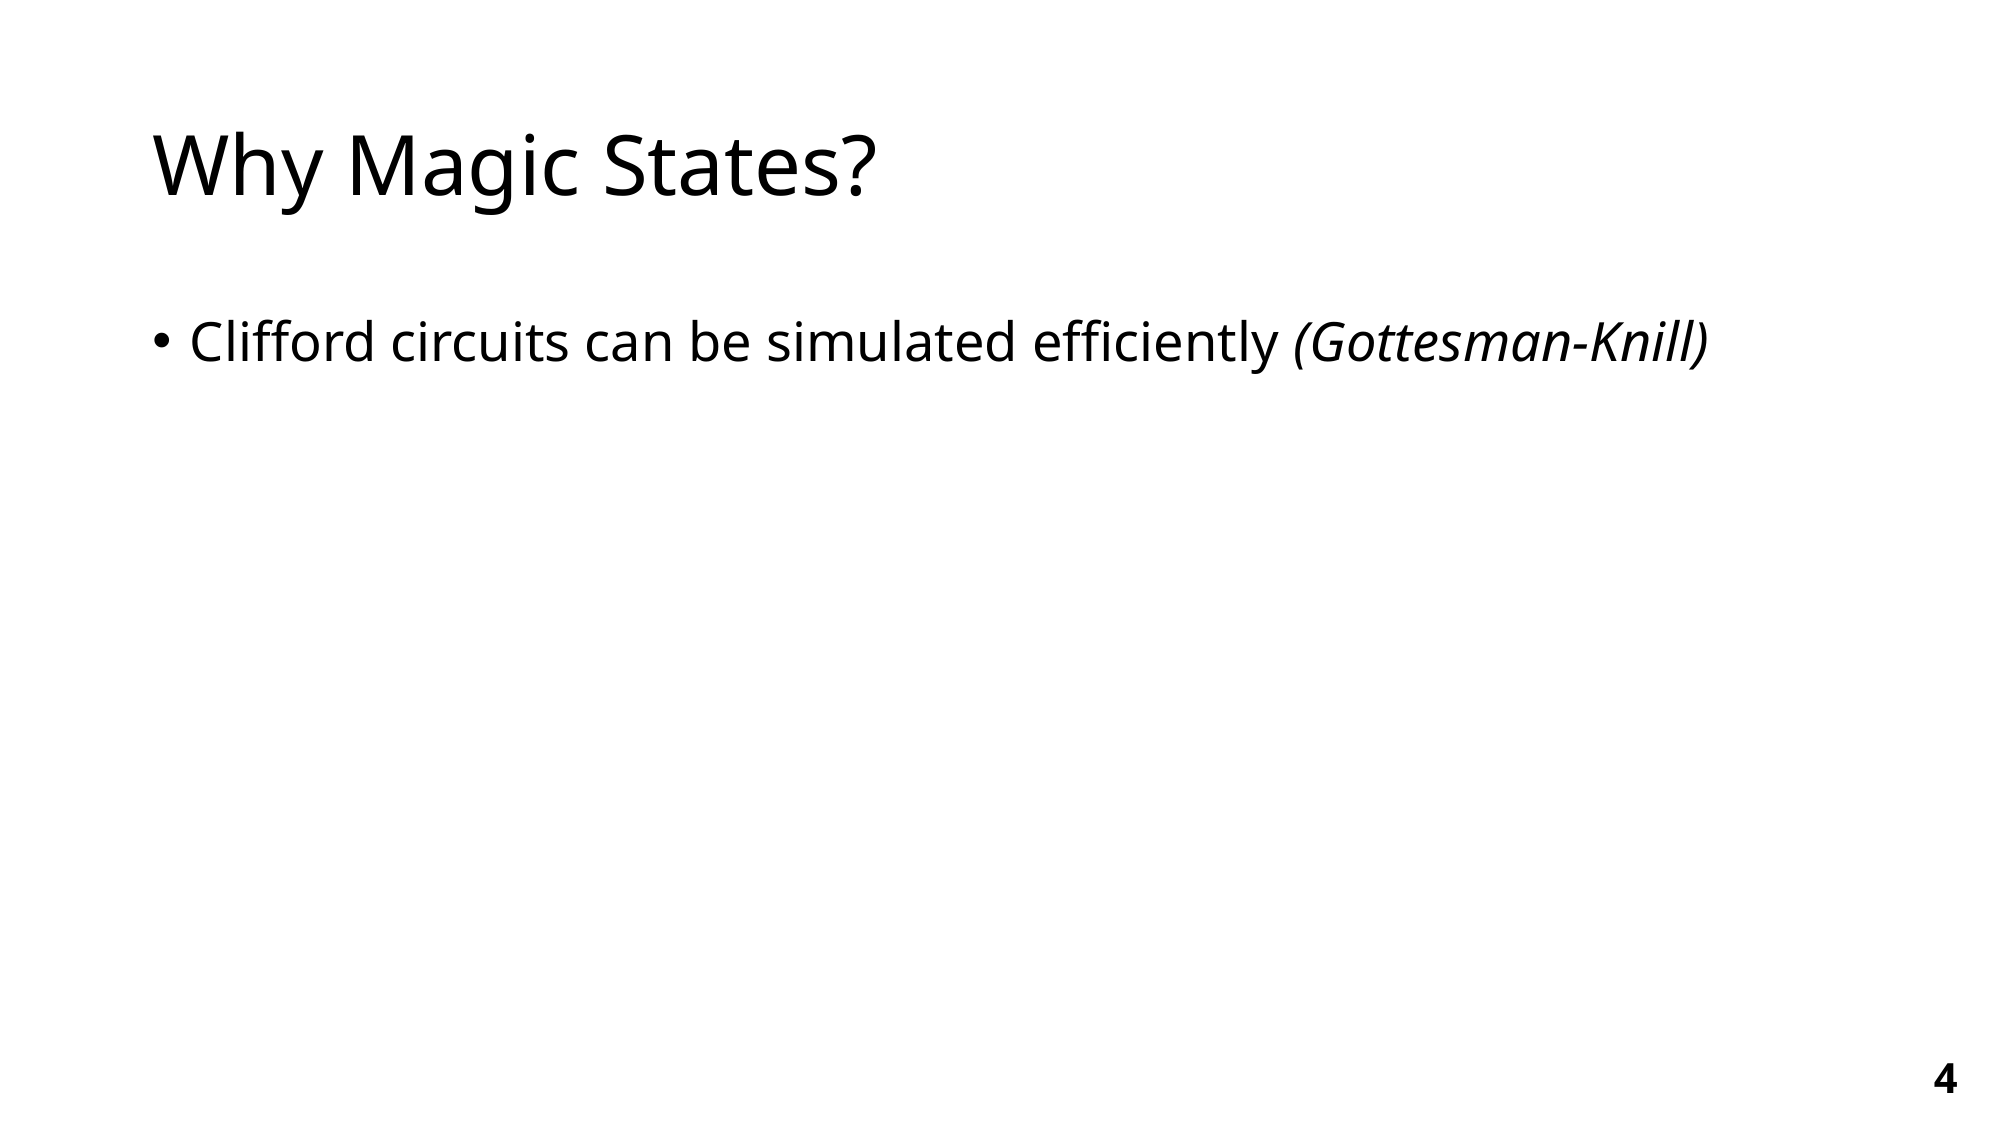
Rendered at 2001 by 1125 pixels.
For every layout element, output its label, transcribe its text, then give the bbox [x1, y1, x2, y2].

list Clifford circuits can be simulated efficiently (Gottesman-Knill) [137, 299, 1984, 1014]
text_box 4 [1919, 1044, 1973, 1110]
title Why Magic States? [137, 59, 1863, 278]
